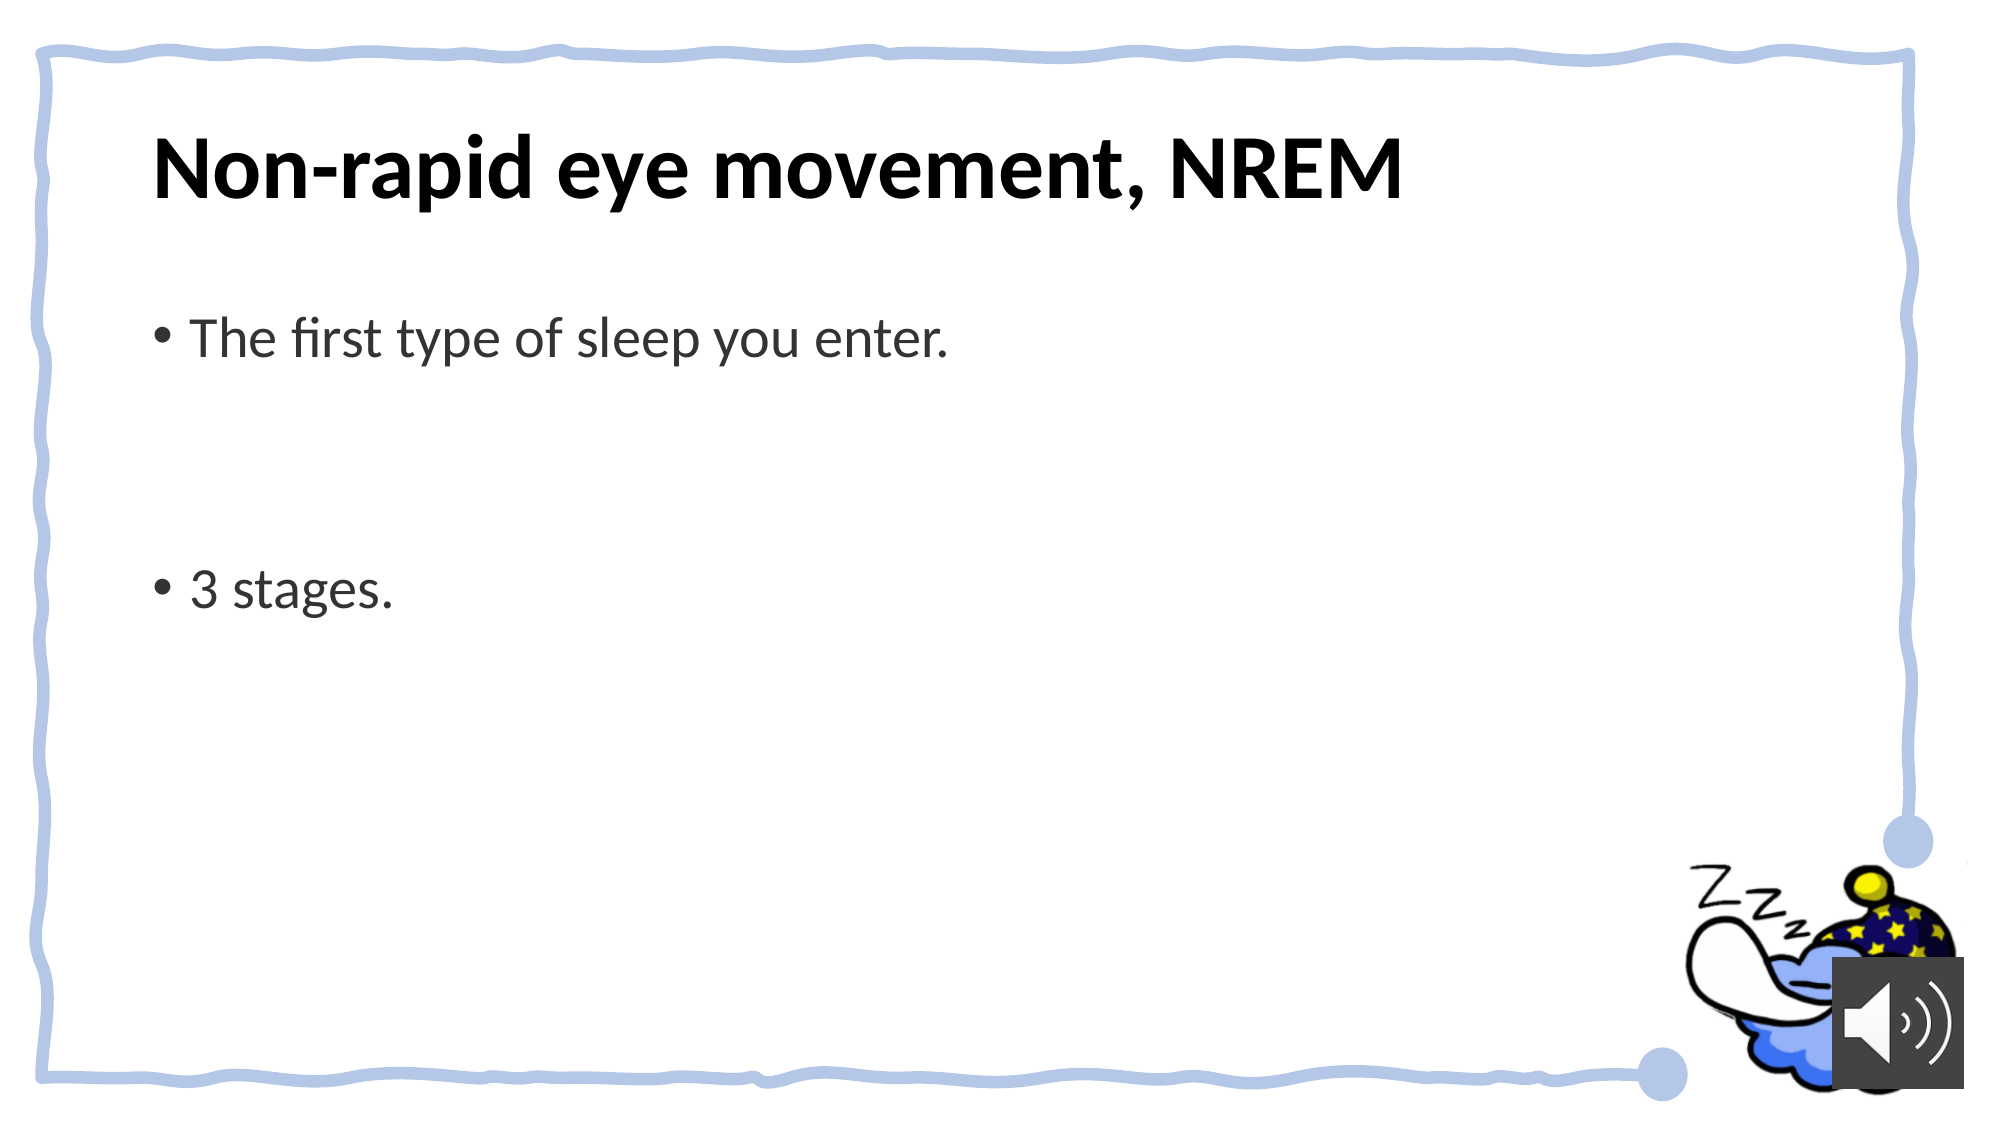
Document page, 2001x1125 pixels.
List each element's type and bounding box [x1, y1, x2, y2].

text_box [1636, 1046, 1682, 1103]
text_box [1882, 813, 1935, 861]
text_box [35, 48, 1913, 1084]
picture [1682, 861, 1968, 1107]
